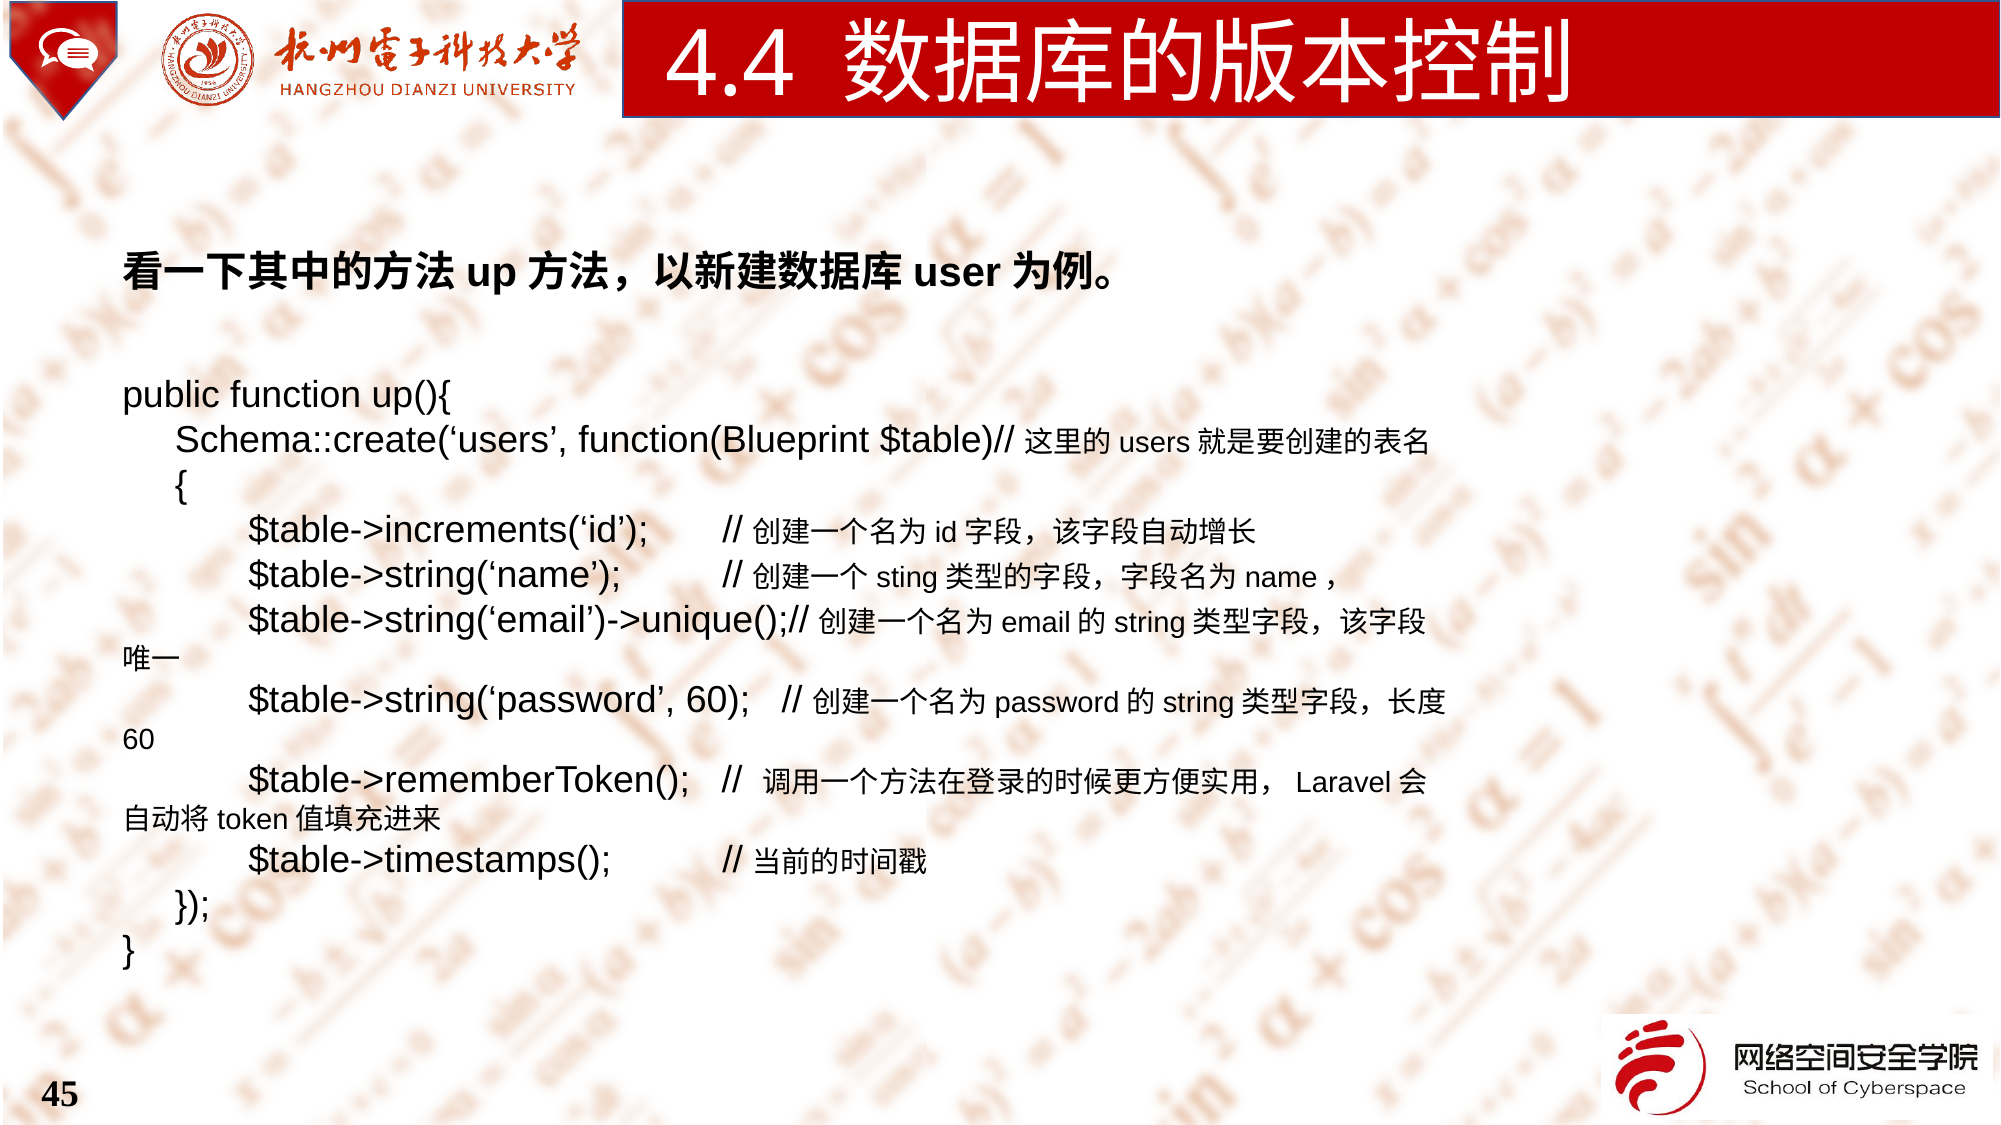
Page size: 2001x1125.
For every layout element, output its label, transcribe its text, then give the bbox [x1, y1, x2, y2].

text_box 4.4 数据库的版本控制 [650, 19, 1976, 98]
text_box 看一下其中的方法up方法，以新建数据库user为例。 public function up(){ Schema::create(‘users’, function(Blueprint $table)//这里的users就是要创建的表名 { $table->increments(‘id’); //创建一个名为id字段，该字段自动增长 $table->string(‘name’); //创建一个sting类型的字段，字段名为name， $table->string(‘email’)->unique();//创建一个名为email的string类型字段，该字段唯一 $table->string(‘password’, 60); //创建一个名为password的string类型字段，长度60 $table->rememberToken(); // 调用一个方法在登录的时候更方便实用，Laravel会自动将token值填充进来 $table->timestamps(); //当前的时间戳 }); } [107, 212, 1466, 978]
picture [155, 10, 591, 108]
picture [1601, 1014, 1993, 1120]
slide_number 45 [26, 1061, 477, 1122]
